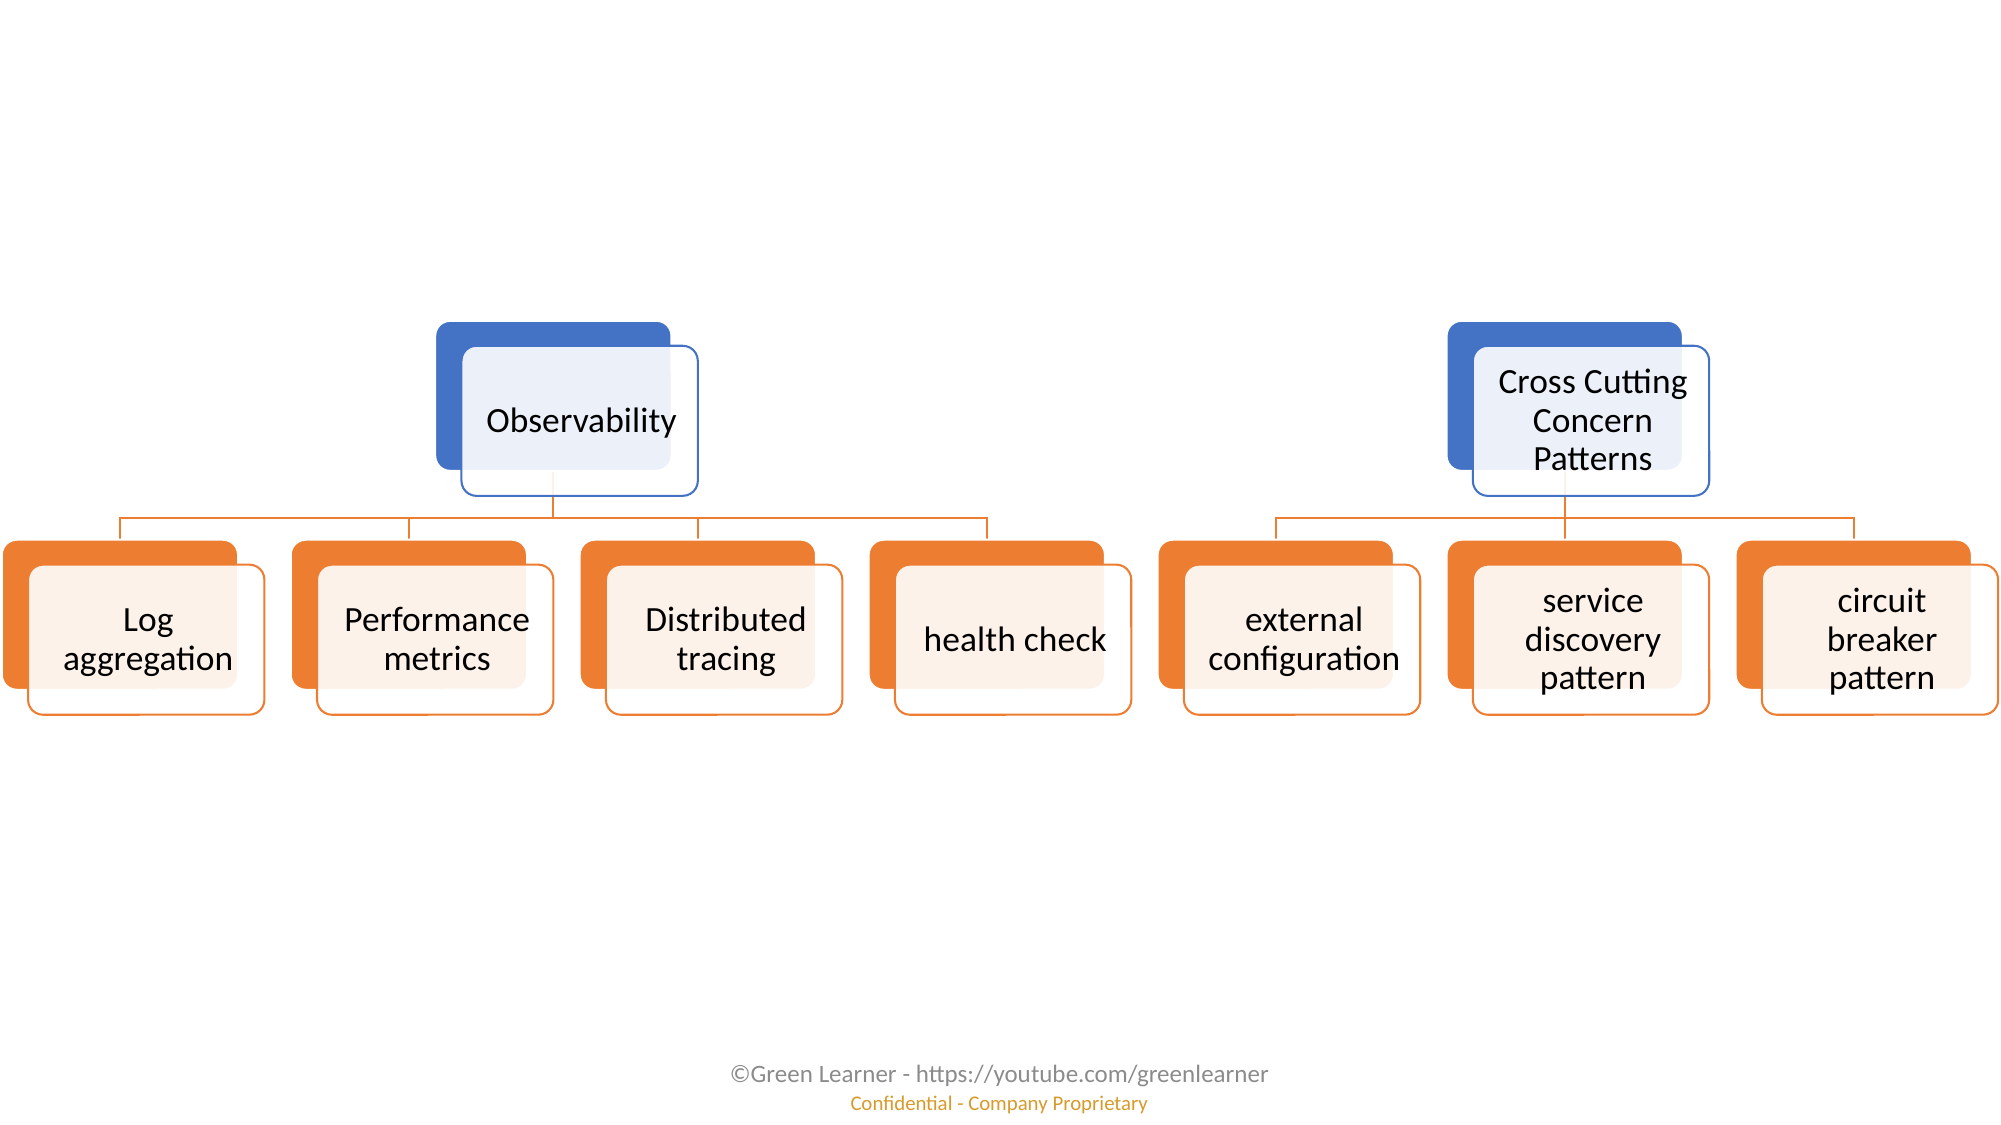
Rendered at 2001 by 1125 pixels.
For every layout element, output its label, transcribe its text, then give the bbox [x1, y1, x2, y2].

footer ©Green Learner - https://youtube.com/greenlearner [662, 1042, 1338, 1103]
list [0, 22, 2000, 1014]
